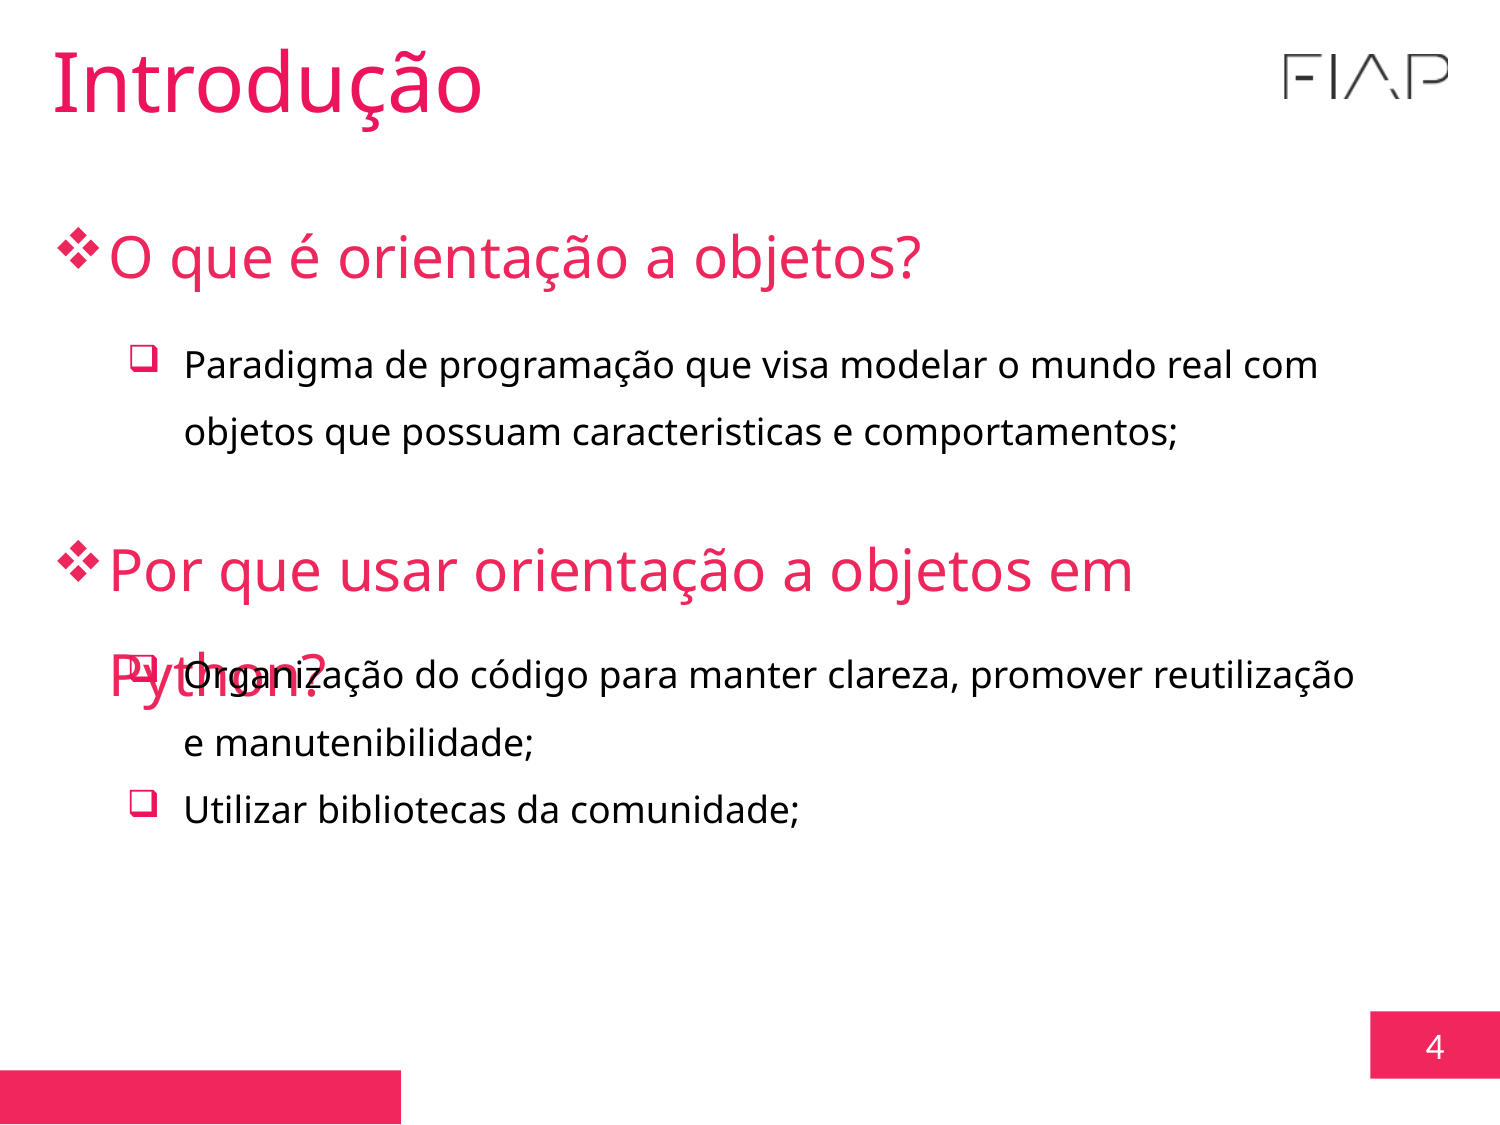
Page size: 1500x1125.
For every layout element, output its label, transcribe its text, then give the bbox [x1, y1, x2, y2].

text_box O que é orientação a objetos? [37, 138, 1329, 298]
text_box Introdução [37, 21, 1075, 137]
text_box Por que usar orientação a objetos em Python? [37, 461, 1329, 621]
text_box Paradigma de programação que visa modelar o mundo real com objetos que possuam caracteristicas e comportamentos; [37, 310, 1365, 461]
text_box Organização do código para manter clareza, promover reutilização e manutenibilidade; Utilizar bibliotecas da comunidade; [37, 621, 1388, 839]
